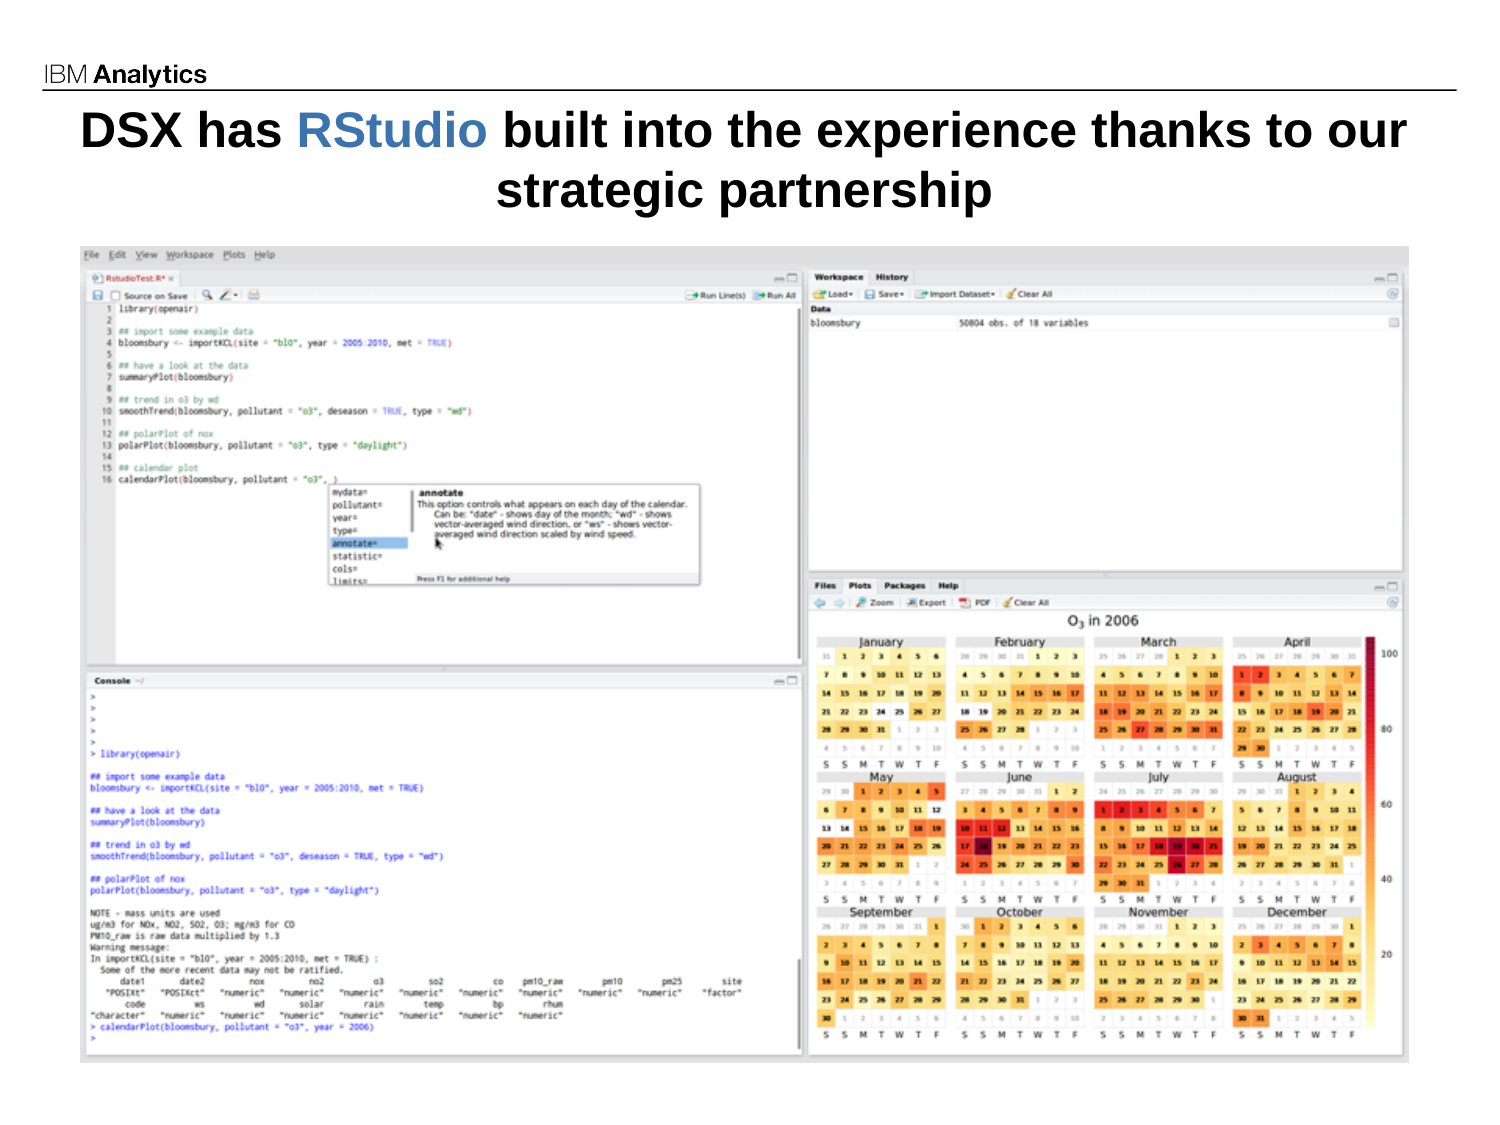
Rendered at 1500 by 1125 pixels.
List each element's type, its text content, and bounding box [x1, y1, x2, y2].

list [80, 246, 1409, 1063]
picture [26, 46, 225, 102]
title DSX has RStudio built into the experience thanks to our strategic partnership [43, 97, 1446, 230]
